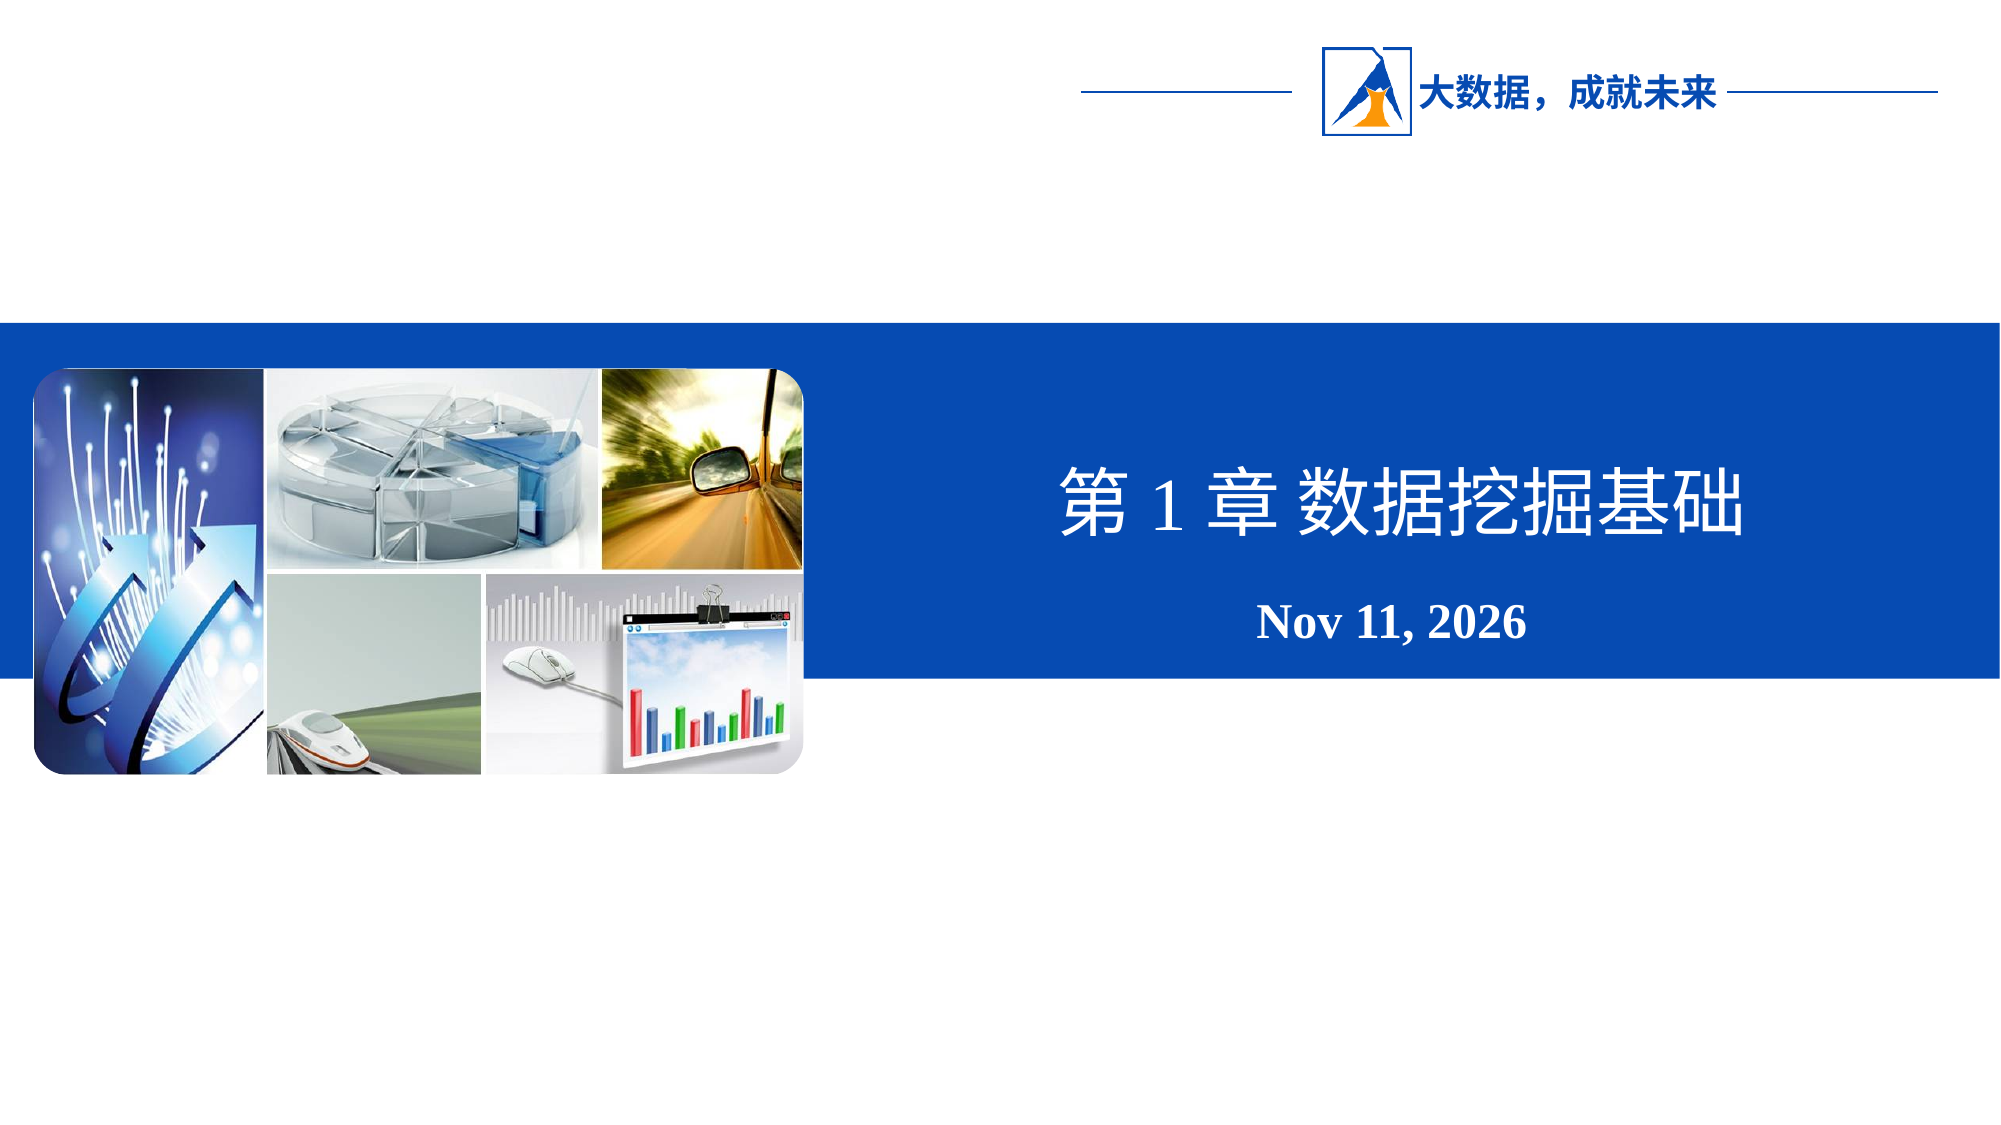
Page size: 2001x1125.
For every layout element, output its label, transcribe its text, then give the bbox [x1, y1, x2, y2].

text_box 2021/4/30 [1197, 580, 1587, 656]
title 第1章 数据挖掘基础 [864, 443, 1939, 558]
picture [33, 368, 804, 775]
picture [1322, 47, 1412, 136]
